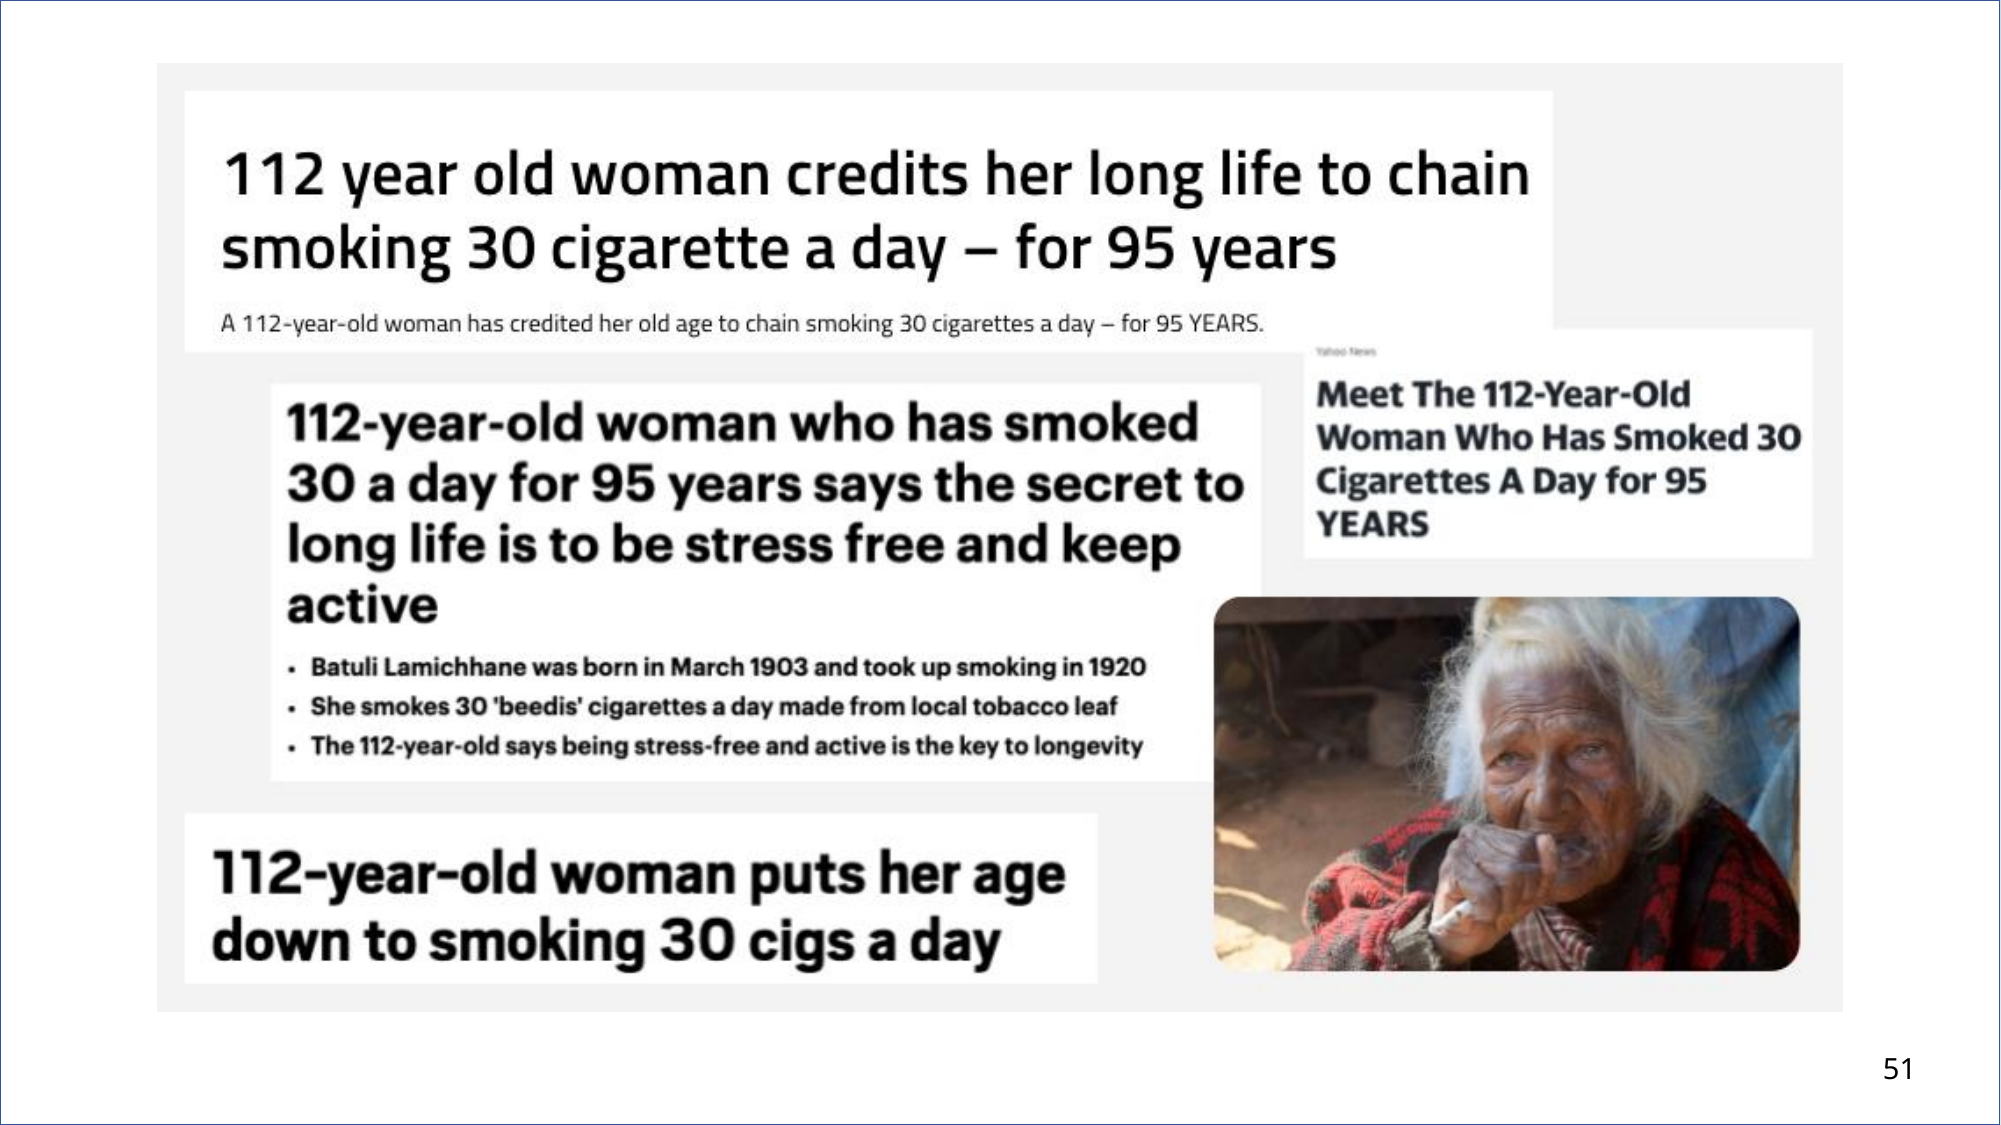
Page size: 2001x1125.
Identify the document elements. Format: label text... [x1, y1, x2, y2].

slide_number 51 [1481, 1042, 1932, 1103]
picture [157, 63, 1843, 1012]
